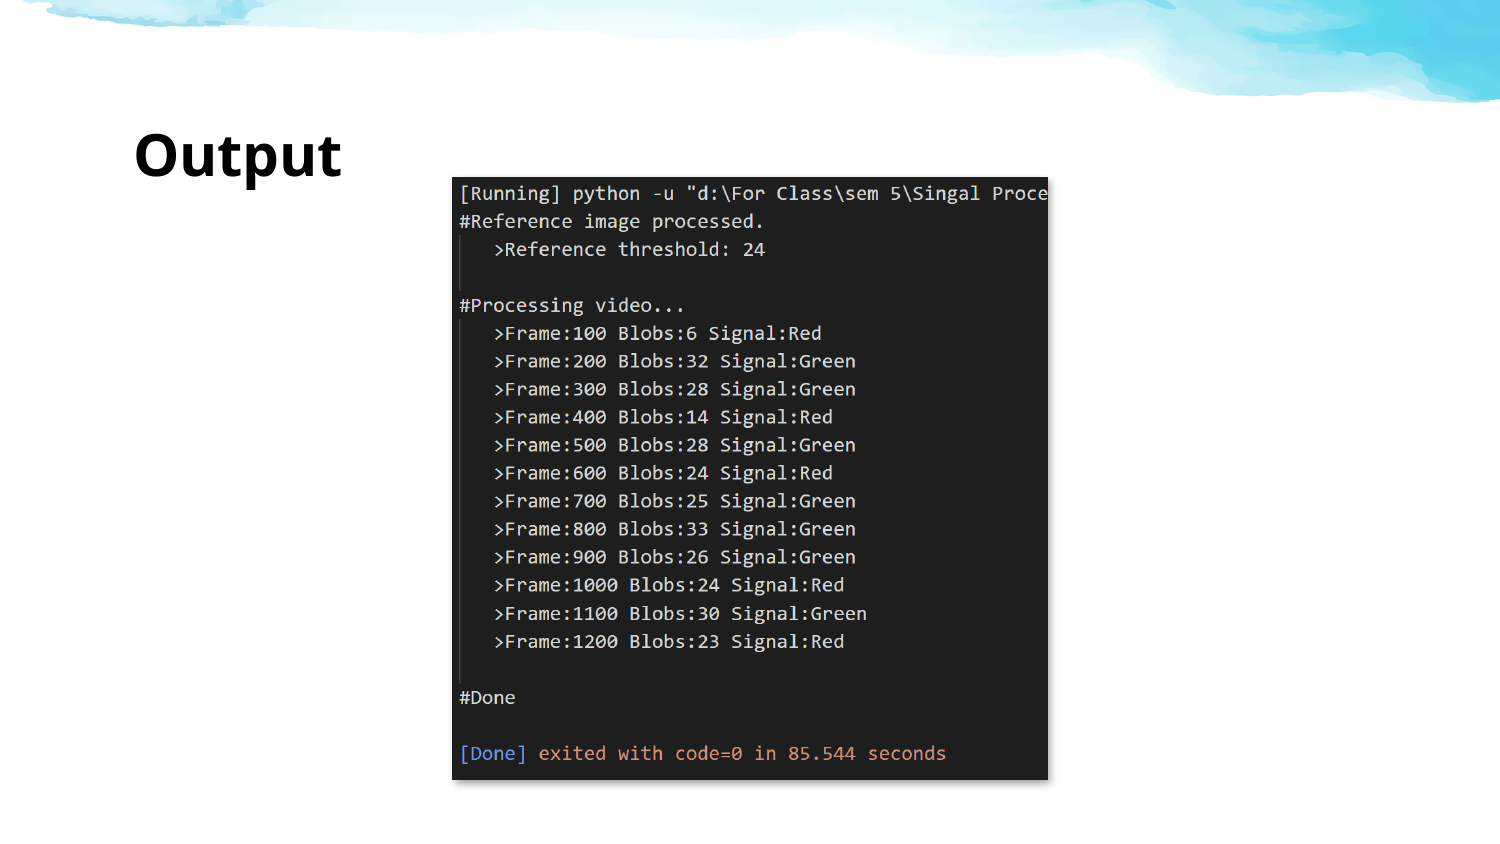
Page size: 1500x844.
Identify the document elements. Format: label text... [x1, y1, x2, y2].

picture [0, 0, 1500, 844]
title Output [118, 103, 1382, 198]
